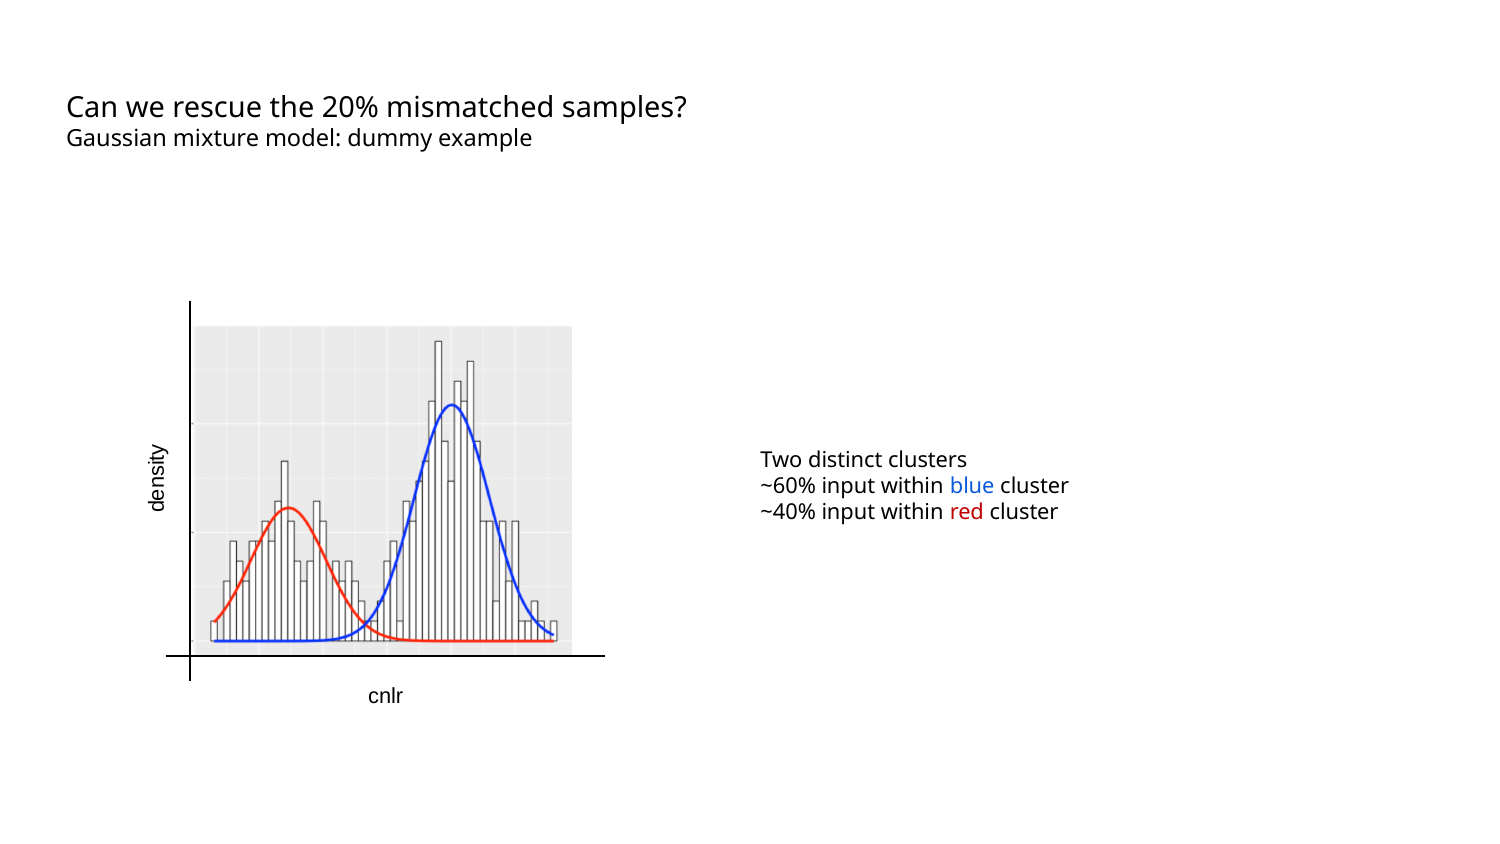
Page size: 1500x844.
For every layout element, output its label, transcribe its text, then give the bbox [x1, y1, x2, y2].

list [195, 324, 572, 655]
text_box cnlr [353, 674, 419, 716]
title Can we rescue the 20% mismatched samples? Gaussian mixture model: dummy example [51, 72, 1449, 167]
text_box Two distinct clusters ~60% input within blue cluster ~40% input within red cluster [745, 437, 1084, 532]
text_box density [134, 429, 176, 528]
